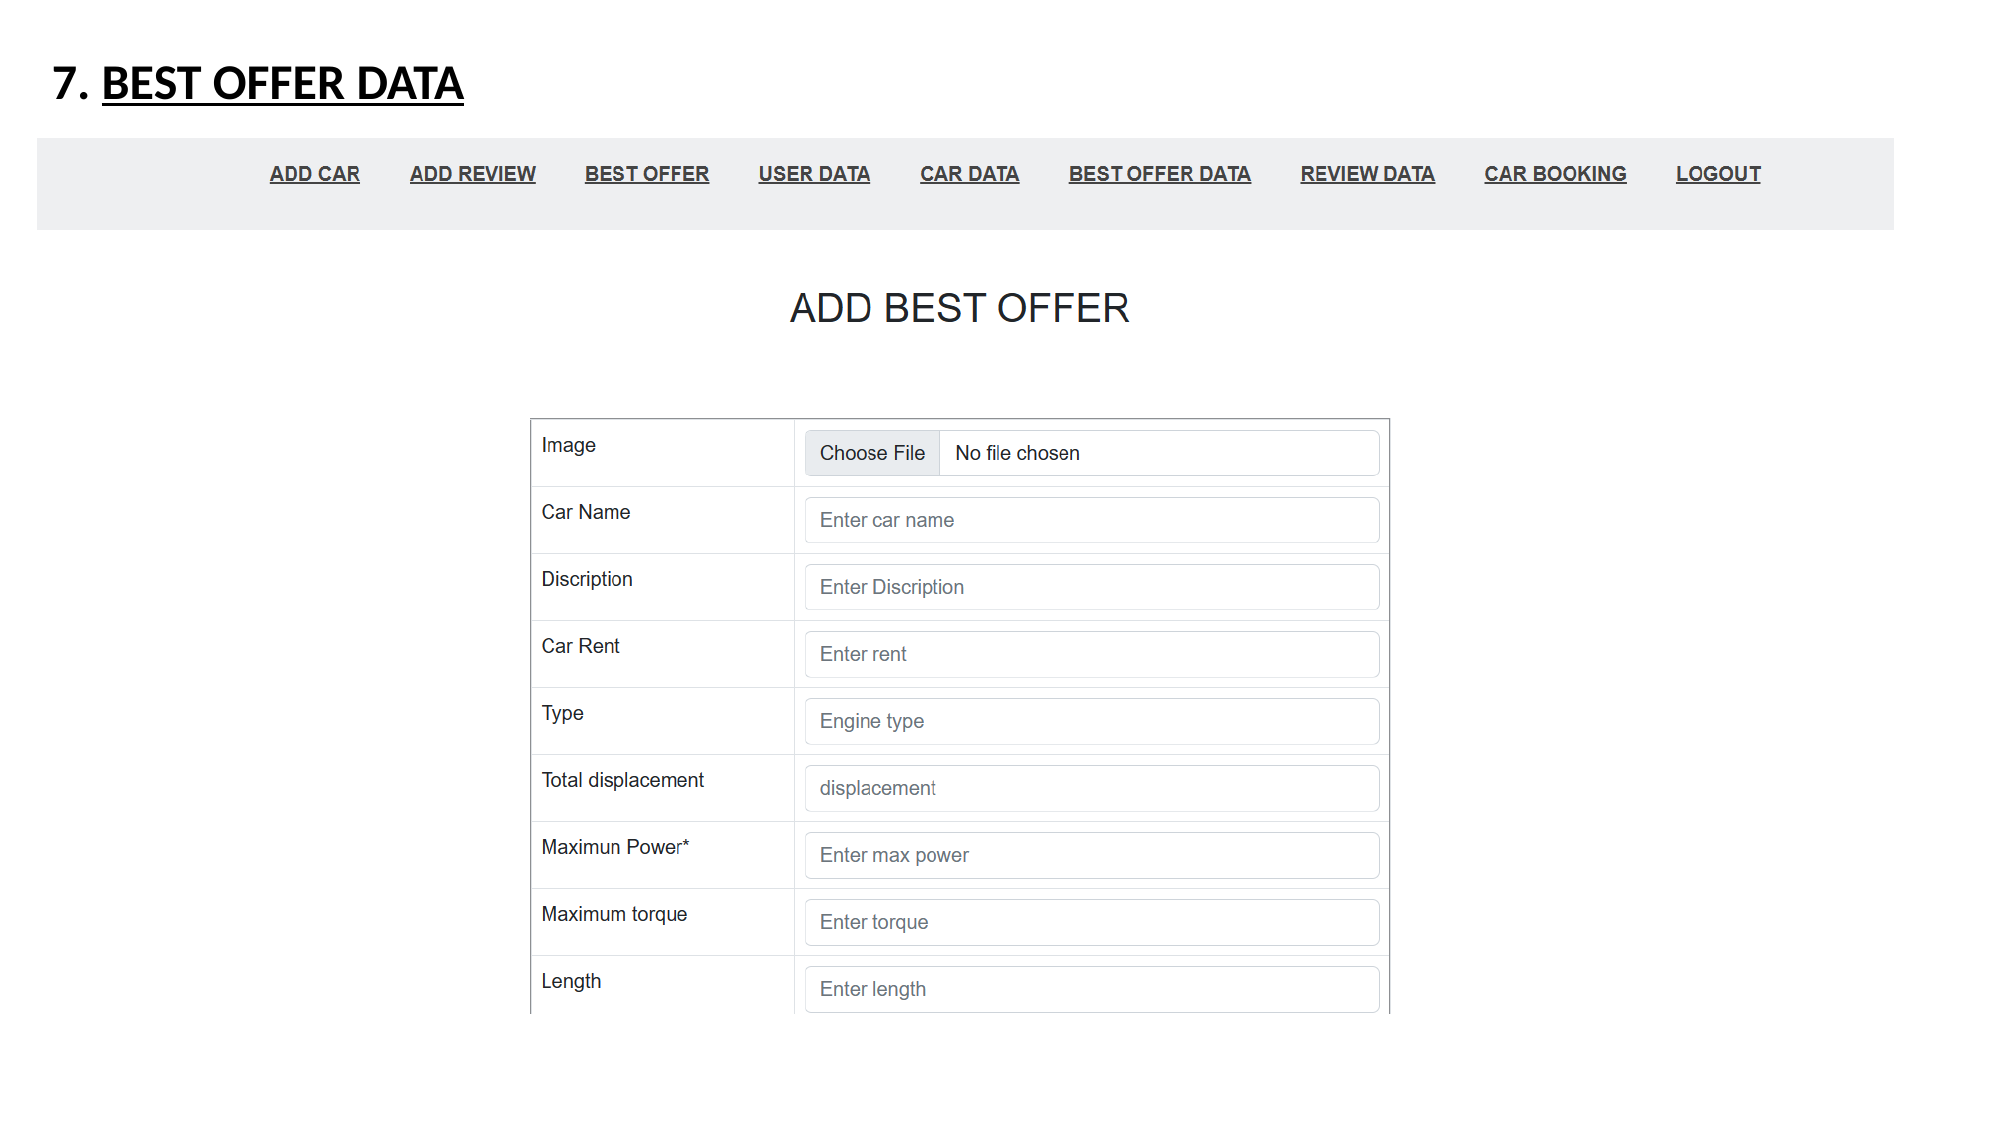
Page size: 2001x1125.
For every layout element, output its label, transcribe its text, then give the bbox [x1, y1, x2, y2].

picture [37, 138, 1894, 1014]
text_box 7. BEST OFFER DATA [37, 41, 917, 117]
